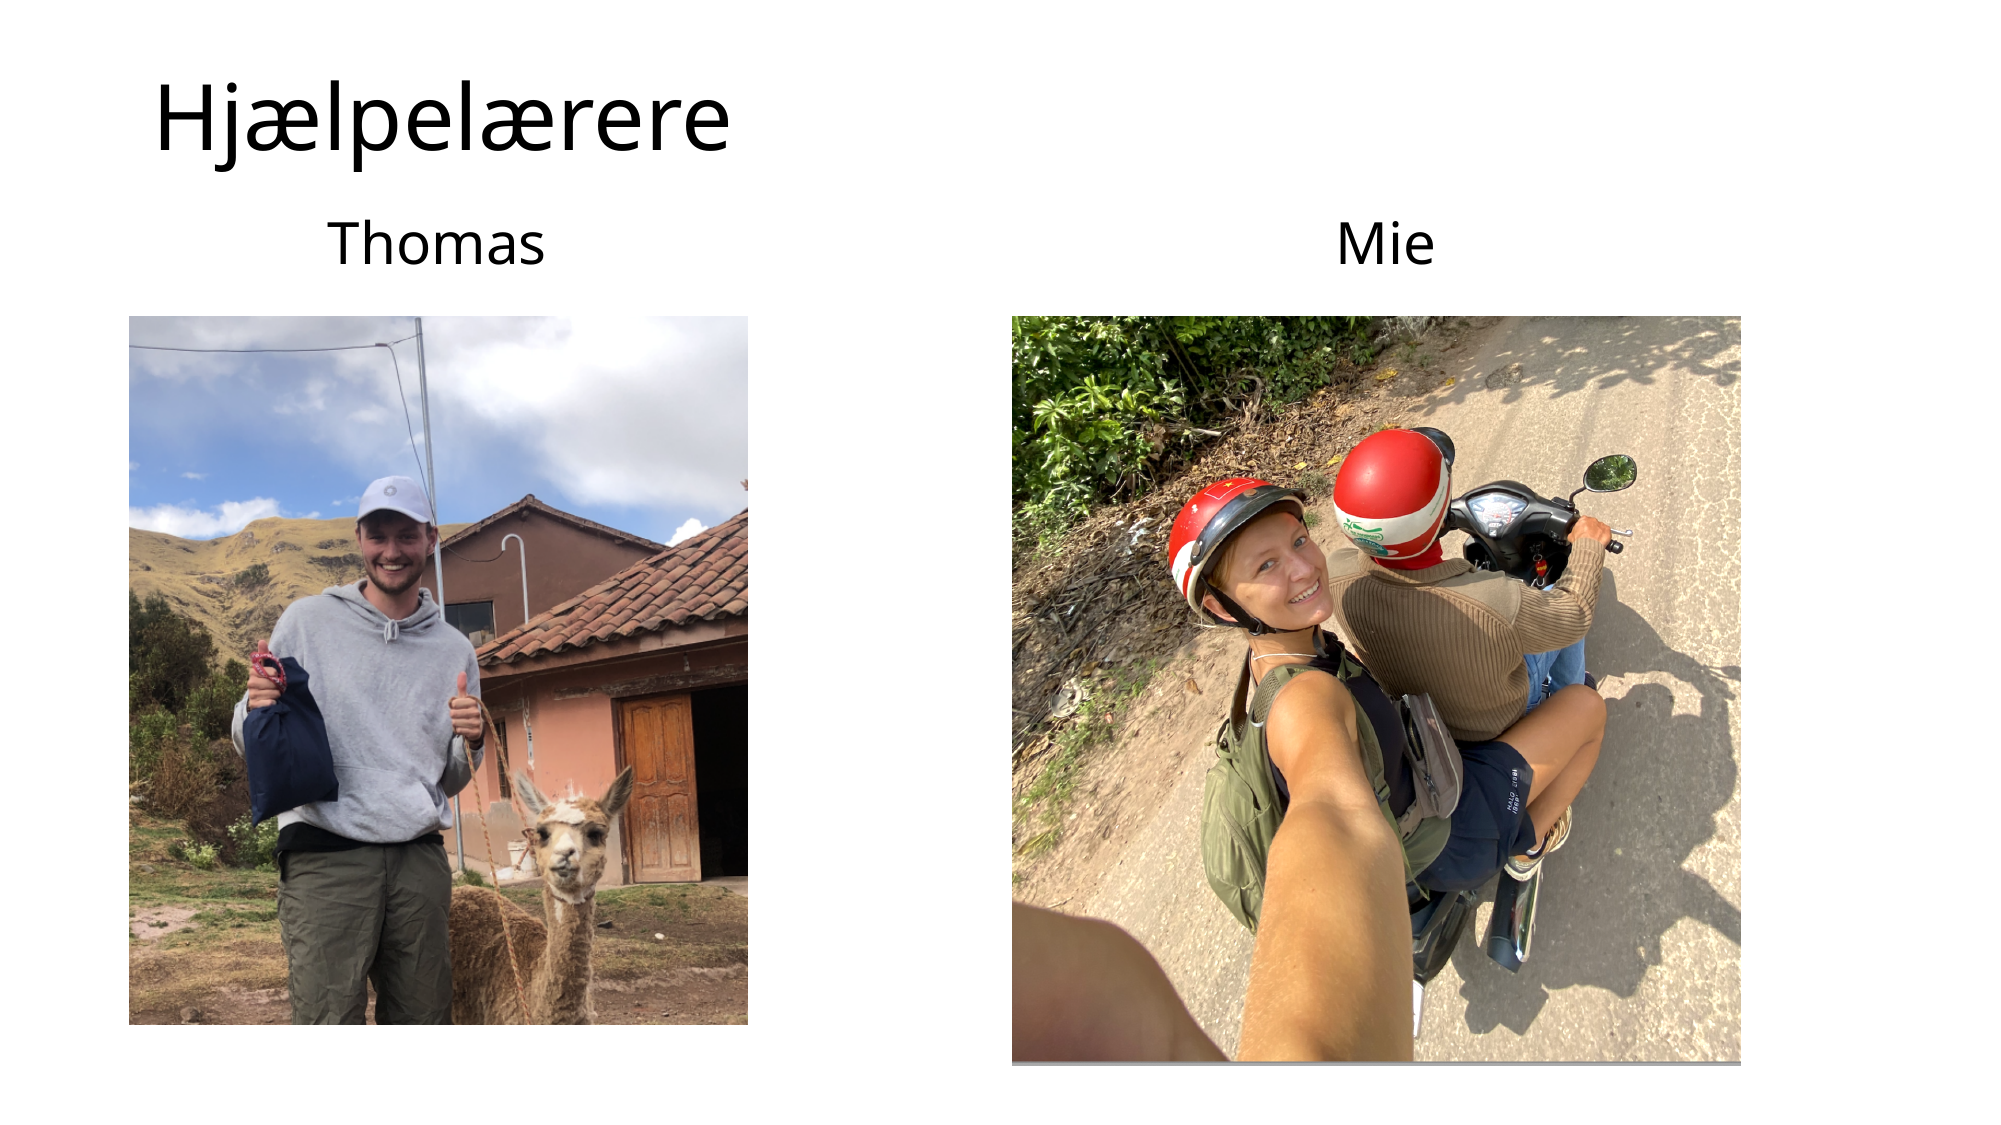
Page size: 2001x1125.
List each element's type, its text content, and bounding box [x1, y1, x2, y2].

picture [128, 316, 748, 1025]
text_box Hjælpelærere [137, 59, 1863, 182]
text_box Thomas [227, 207, 647, 314]
text_box Mie [1176, 207, 1596, 314]
picture [1012, 316, 1741, 1066]
